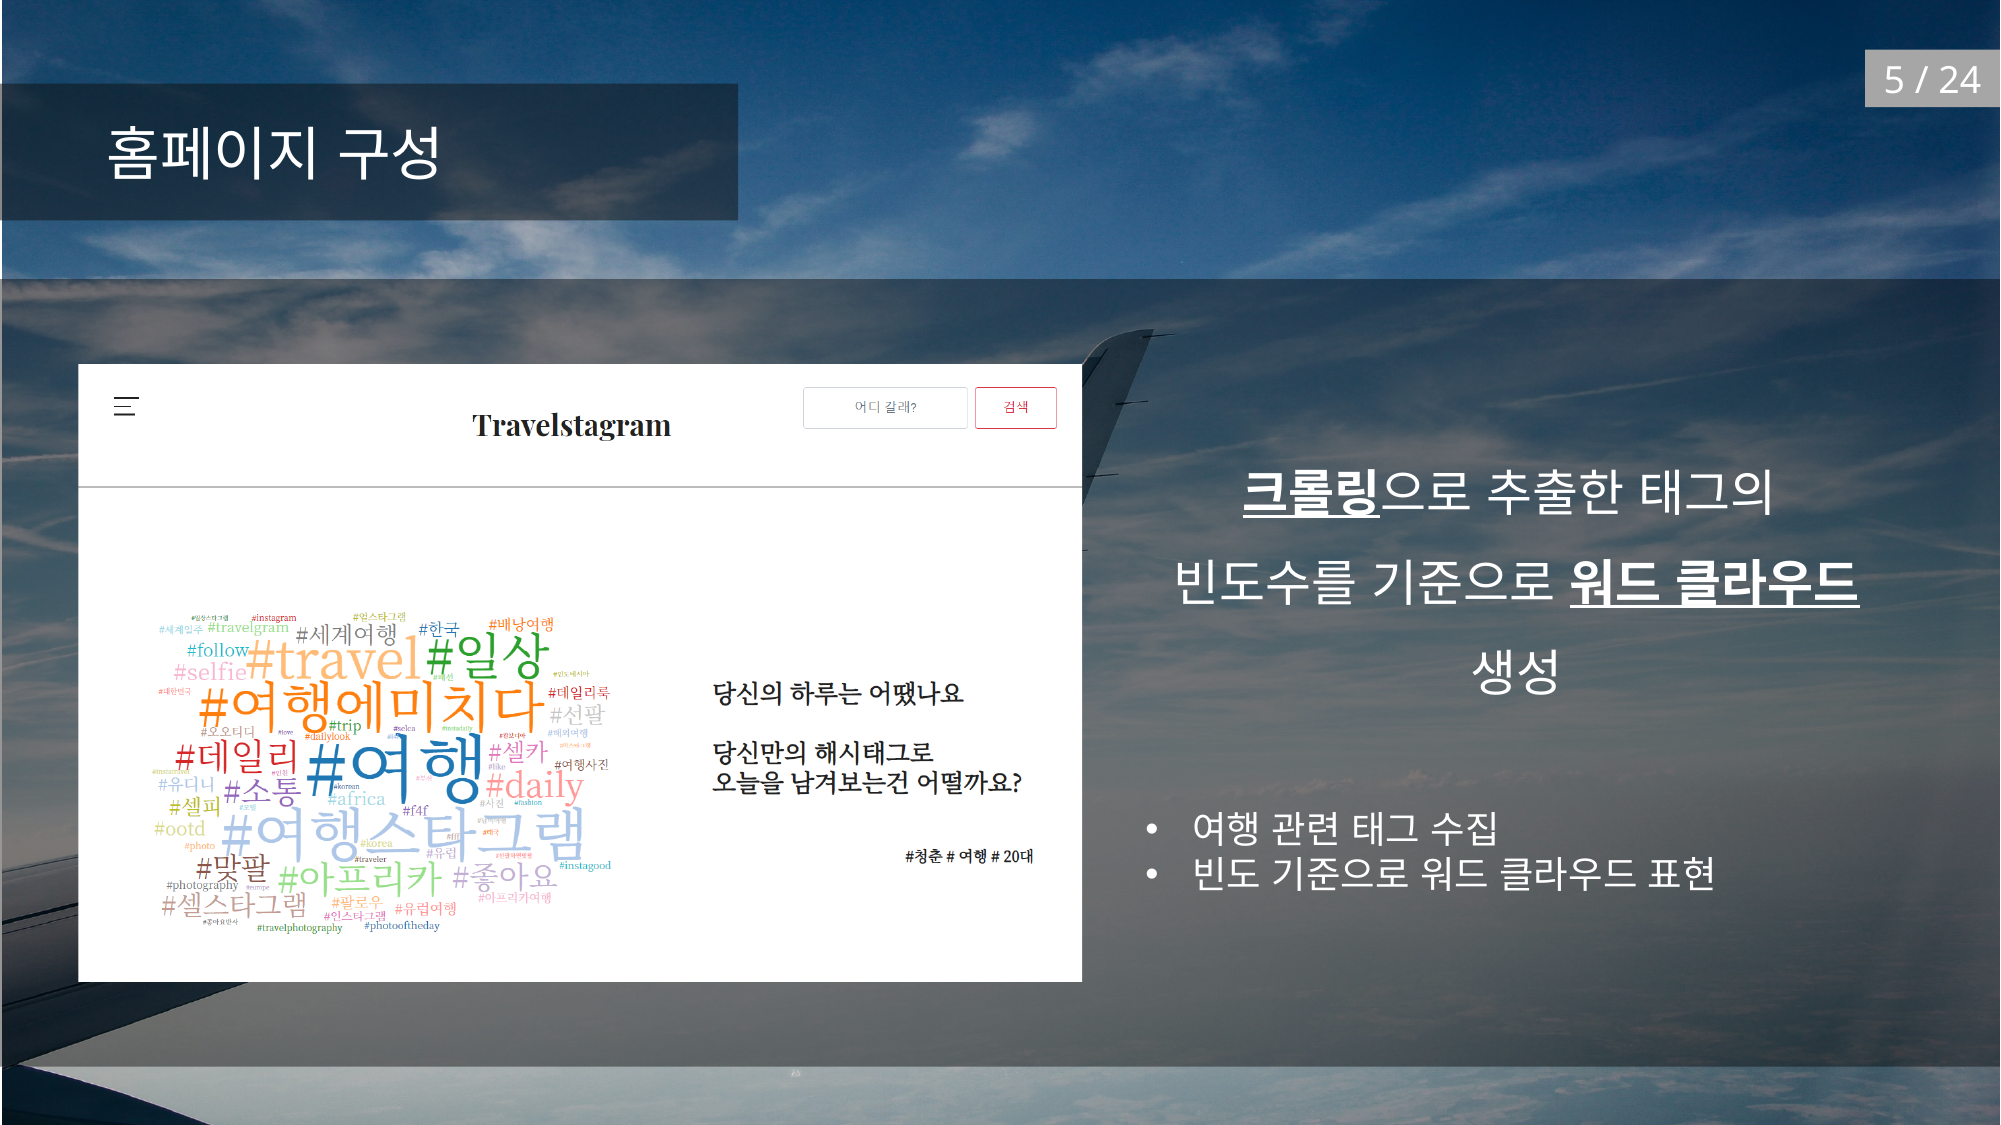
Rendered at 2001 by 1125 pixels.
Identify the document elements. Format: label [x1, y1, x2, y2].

picture [78, 364, 1083, 982]
list [2, 0, 2000, 1125]
